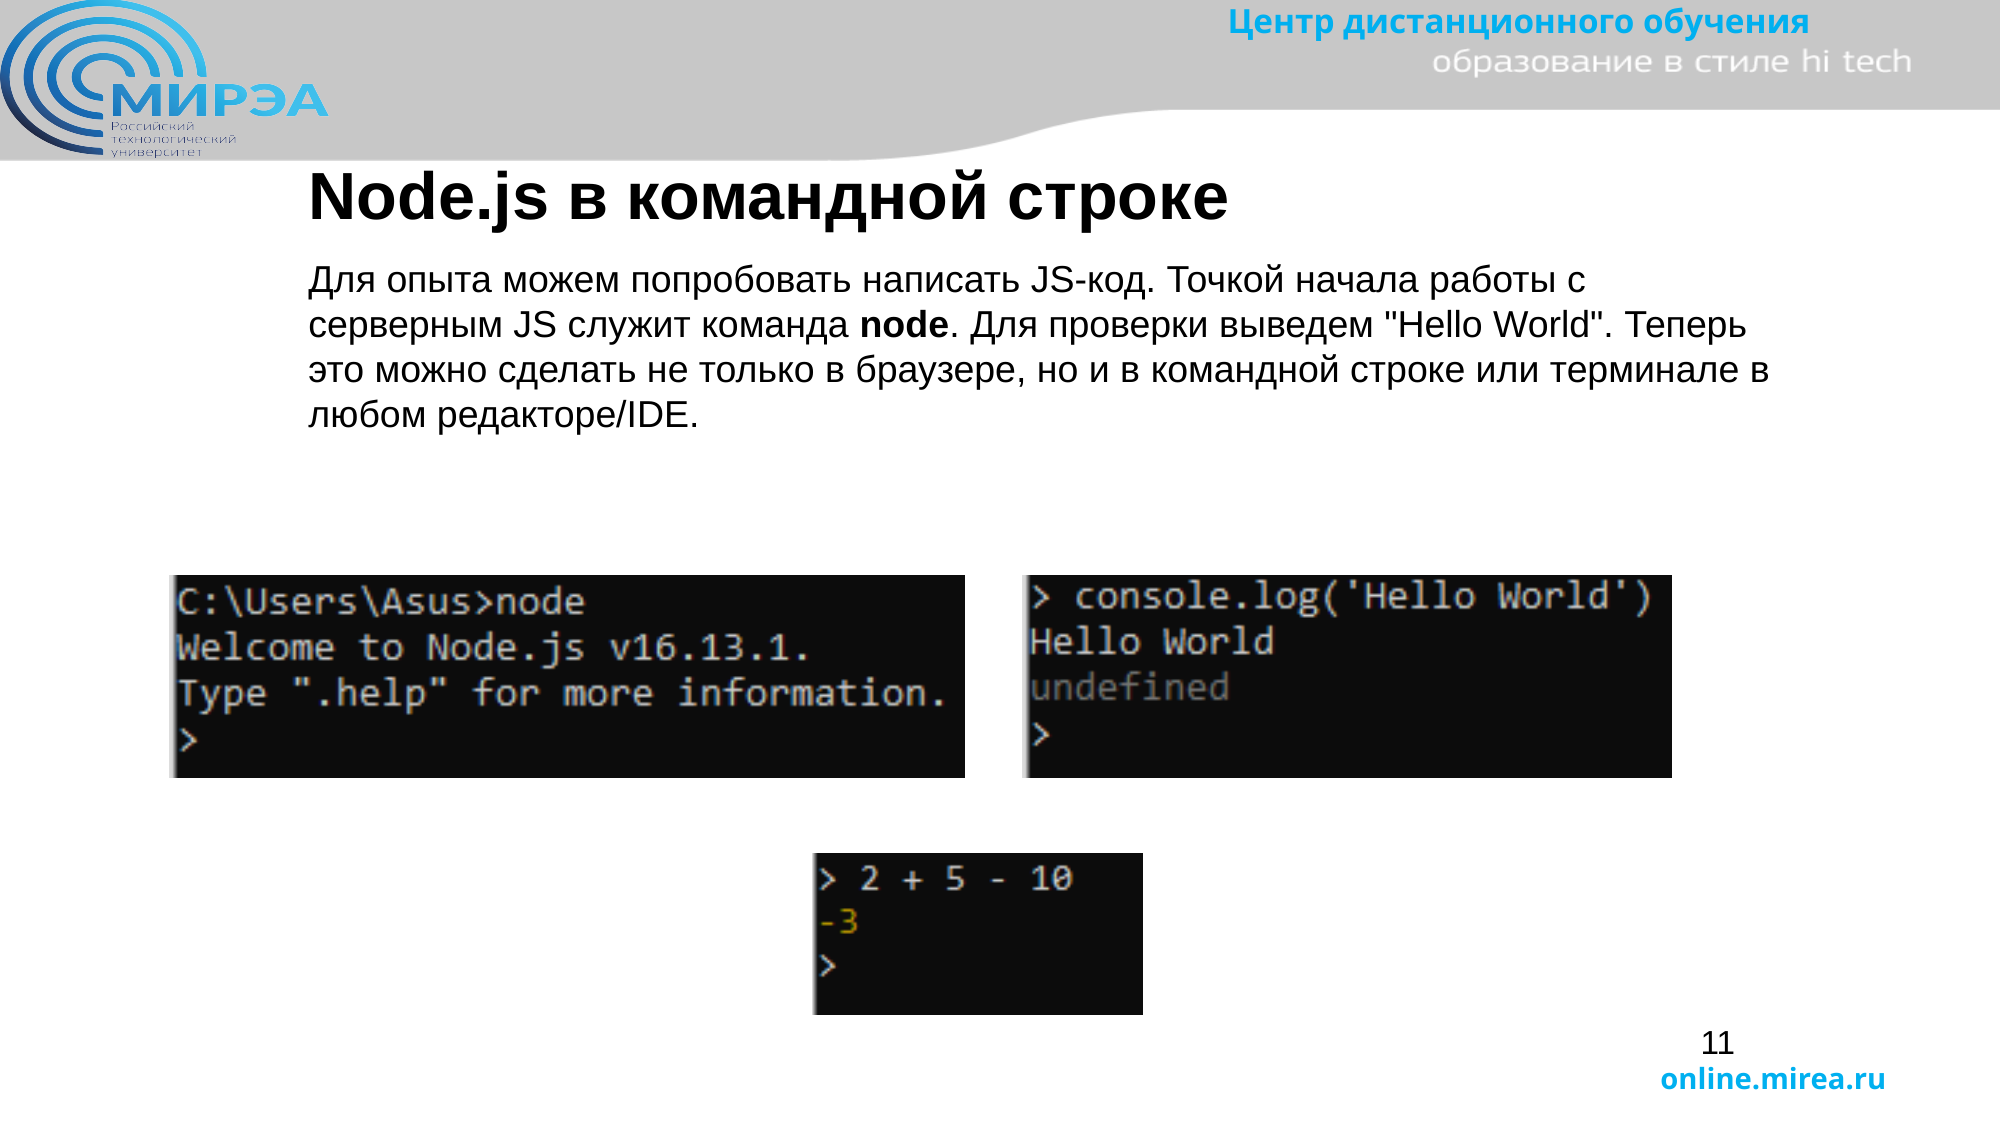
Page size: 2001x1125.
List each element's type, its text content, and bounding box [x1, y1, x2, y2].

text_box Node.js в командной строке [293, 145, 1737, 241]
picture [0, 0, 329, 159]
picture [812, 853, 1143, 1015]
text_box 11 [1400, 1013, 1750, 1058]
picture [169, 575, 965, 778]
text_box Для опыта можем попробовать написать JS-код. Точкой начала работы с серверным JS служит команда node. Для проверки выведем "Hello World". Теперь это можно сделать не только в браузере, но и в командной строке или терминале в любом редакторе/IDE. [293, 247, 1792, 453]
picture [1021, 575, 1672, 778]
